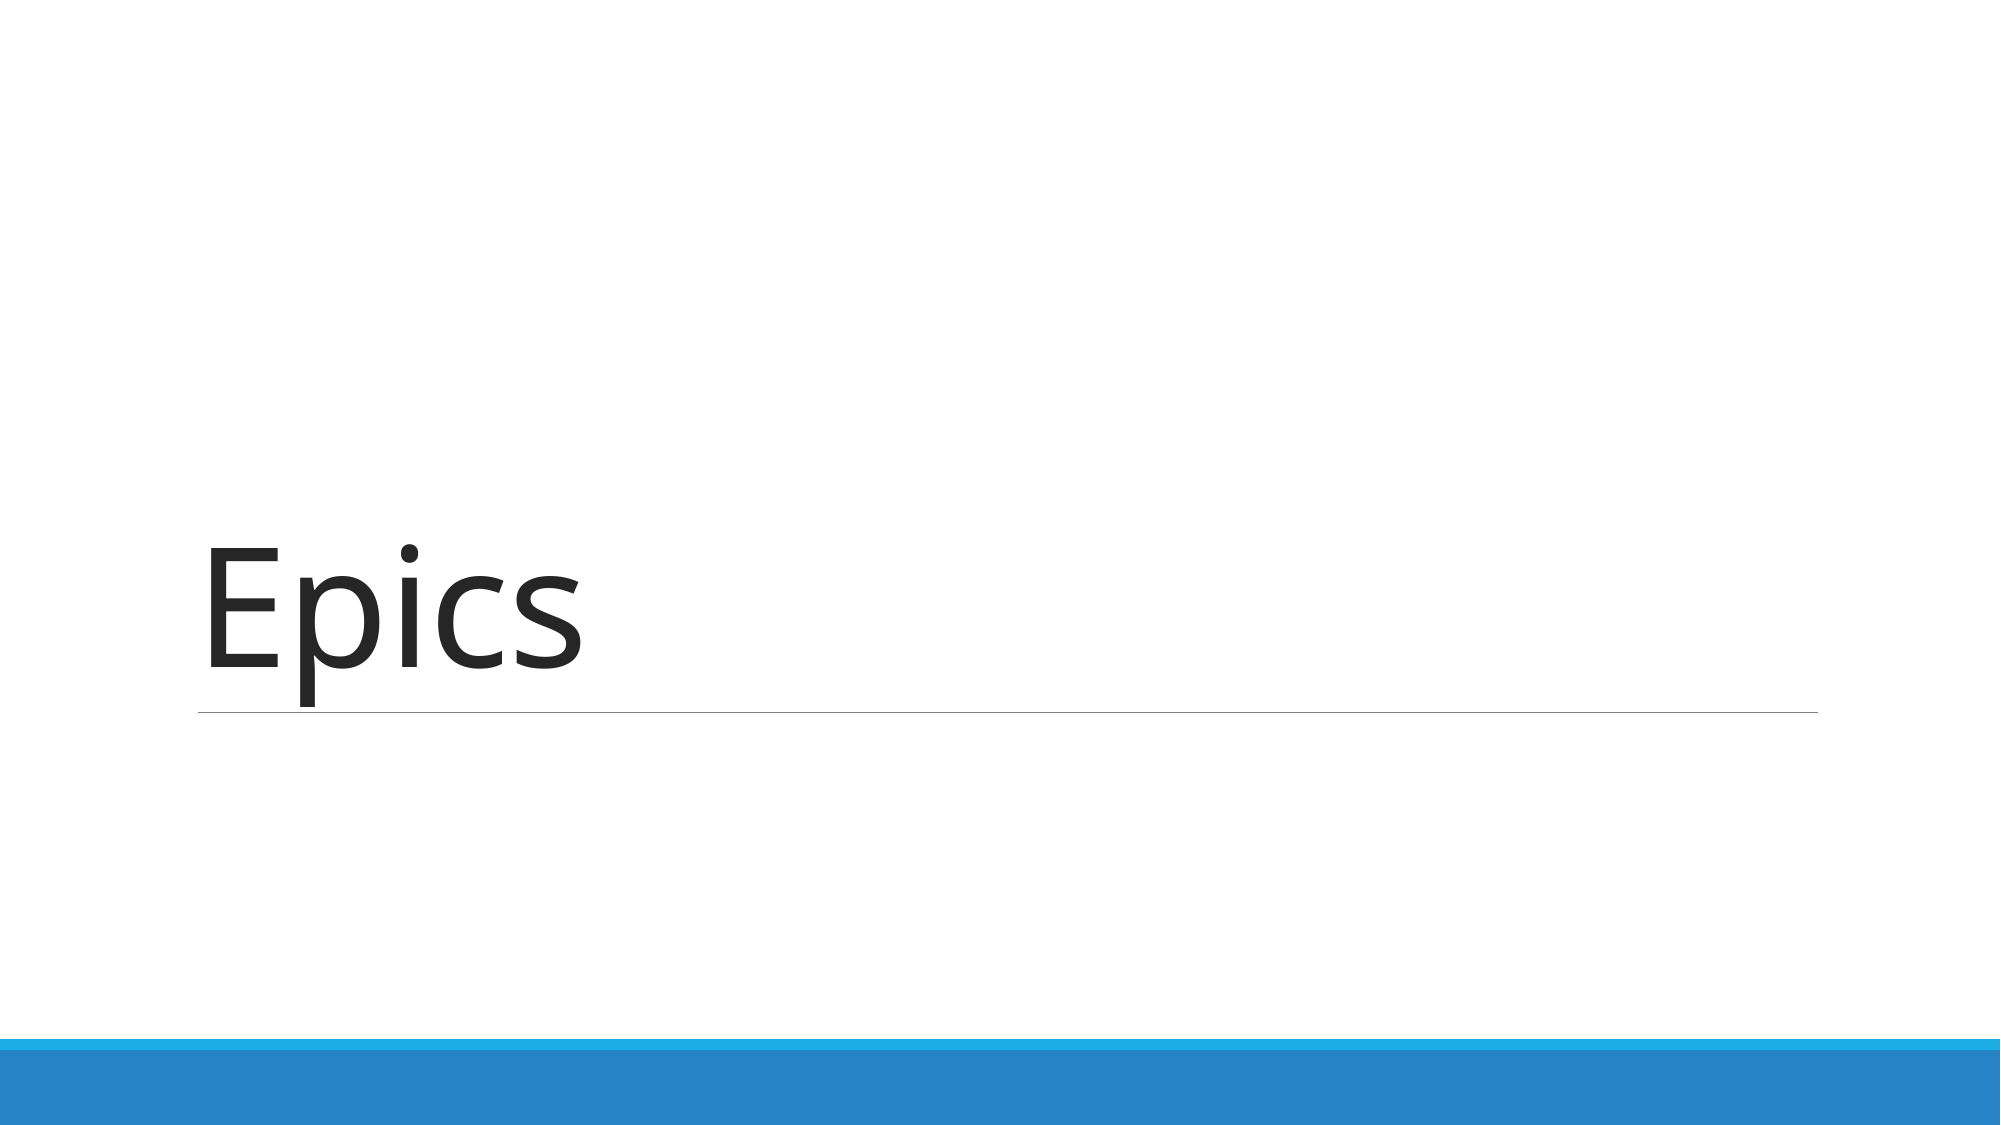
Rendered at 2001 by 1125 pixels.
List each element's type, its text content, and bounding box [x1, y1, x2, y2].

title Epics [180, 124, 1830, 710]
